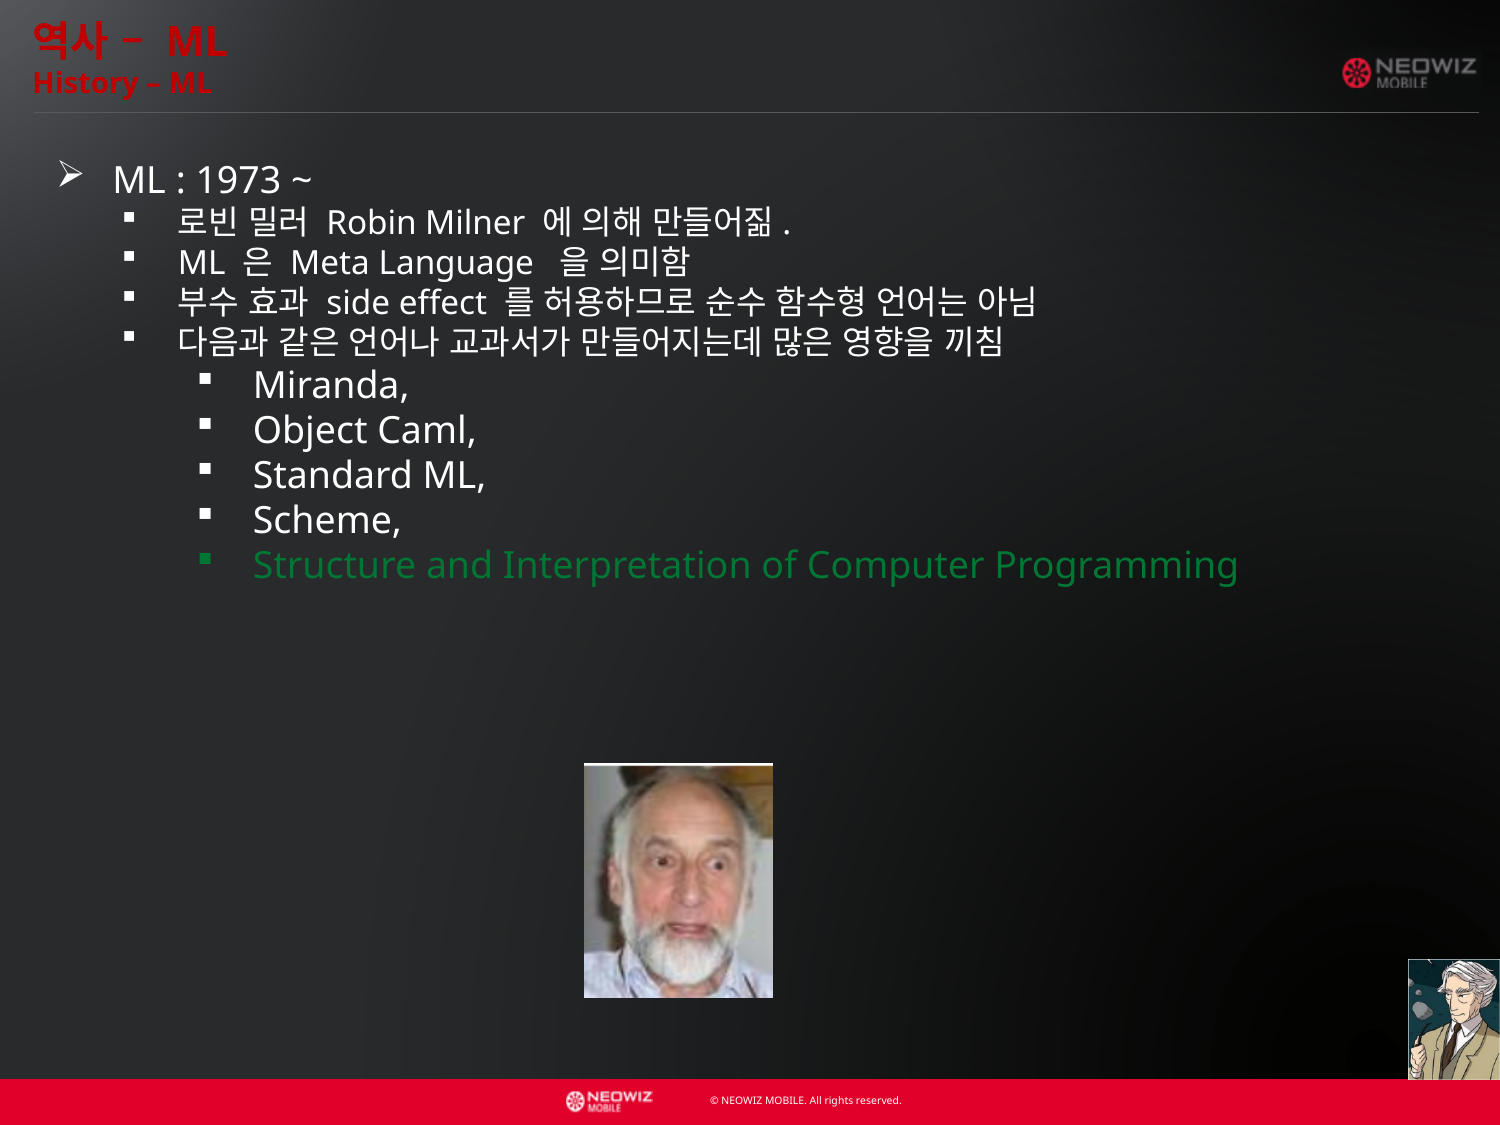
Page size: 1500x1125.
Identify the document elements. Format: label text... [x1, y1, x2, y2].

picture [566, 1083, 653, 1125]
picture [584, 763, 773, 998]
list ML : 1973 ~ 로빈 밀러 Robin Milner 에 의해 만들어짊. ML 은 Meta Language 을 의미함 부수 효과 side effect 를 허용하므로 순수 함수형 언어는 아님 다음과 같은 언어나 교과서가 만들어지는데 많은 영향을 끼침 Miranda, Object Caml, Standard ML, Scheme, Structure and Interpretation of Computer Programming [41, 148, 1471, 1083]
picture [0, 0, 1500, 1080]
text_box 역사 – ML History – ML [17, 0, 1368, 114]
